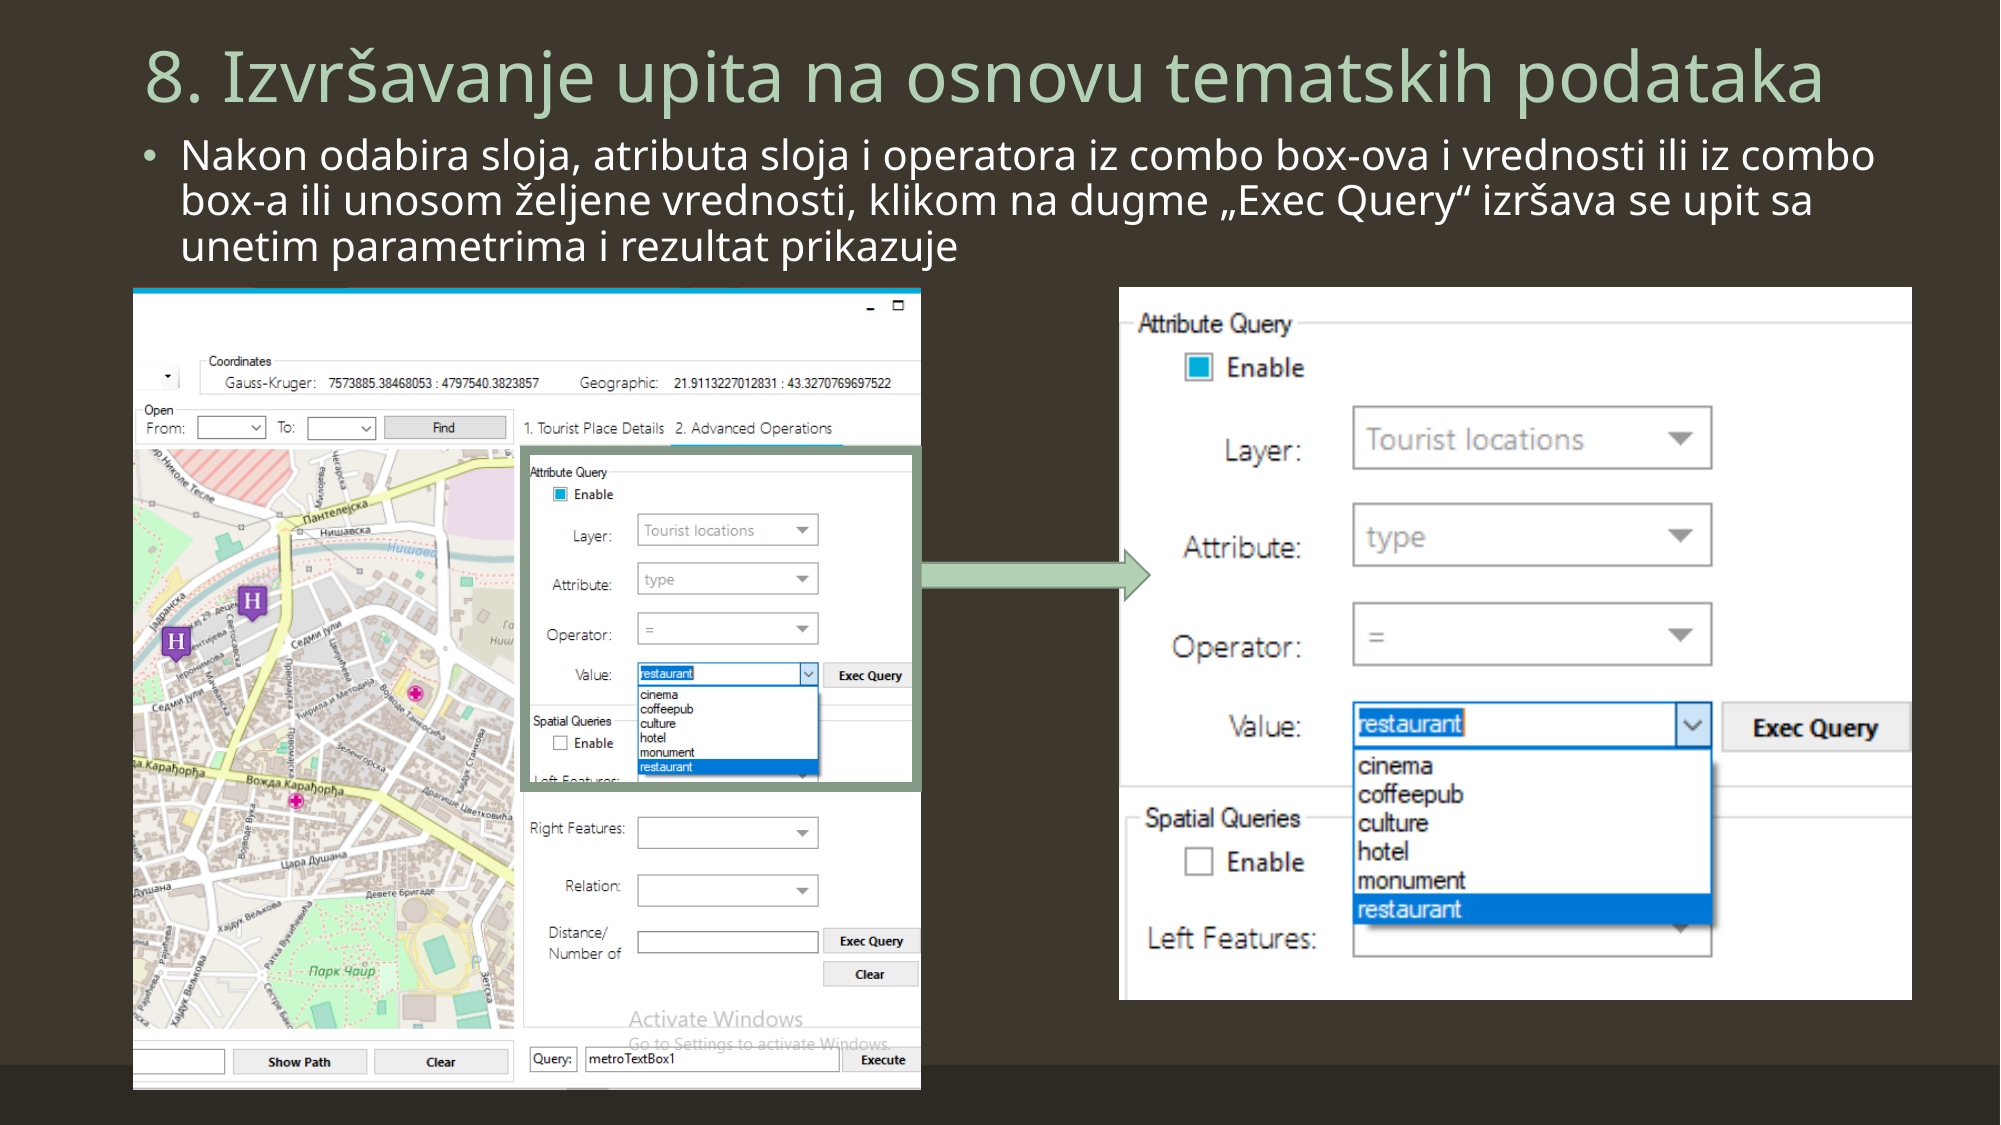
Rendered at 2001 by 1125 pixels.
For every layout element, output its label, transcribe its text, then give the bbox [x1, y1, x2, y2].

text_box [921, 561, 1118, 589]
picture [133, 294, 921, 1090]
text_box Nakon odabira sloja, atributa sloja i operatora iz combo box-ova i vrednosti ili iz combo box-a ili unosom željene vrednosti, klikom na dugme „Exec Query“ izršava se upit sa unetim parametrima i rezultat prikazuje [127, 127, 1897, 628]
title 8. Izvršavanje upita na osnovu tematskih podataka [129, 25, 1895, 126]
picture [1118, 287, 1912, 1000]
